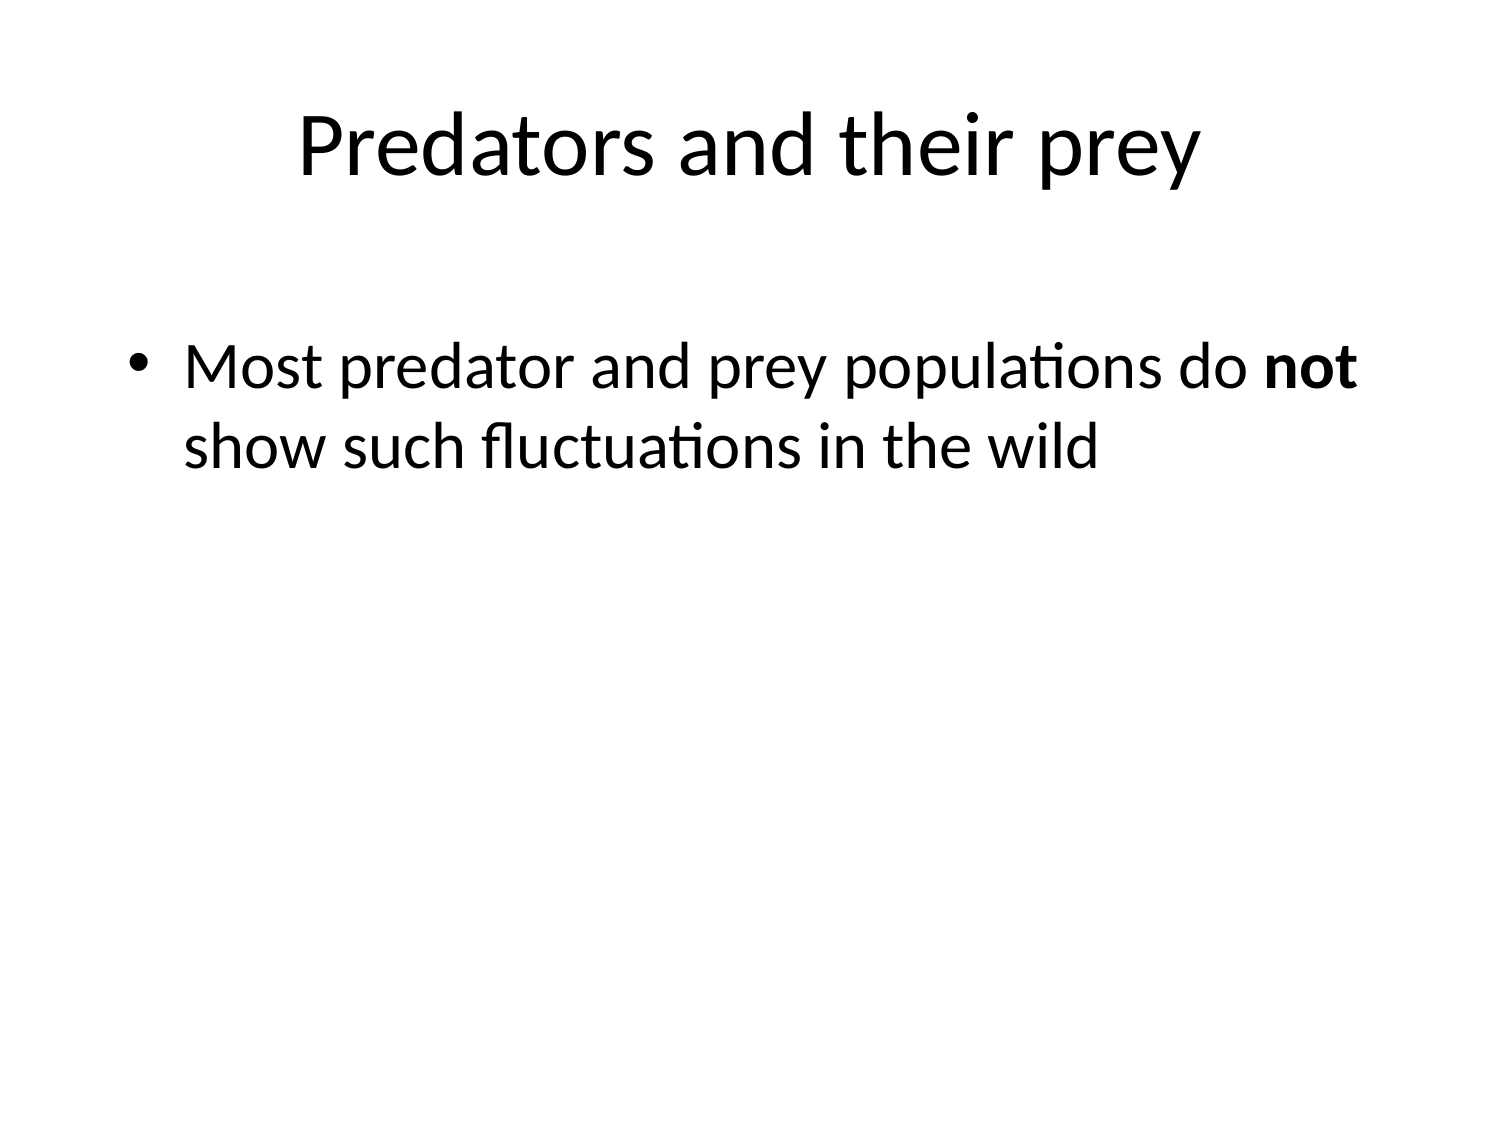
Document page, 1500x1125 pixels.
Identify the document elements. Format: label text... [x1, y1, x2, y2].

title Predators and their prey [75, 45, 1425, 233]
list Most predator and prey populations do not show such fluctuations in the wild [112, 314, 1388, 990]
